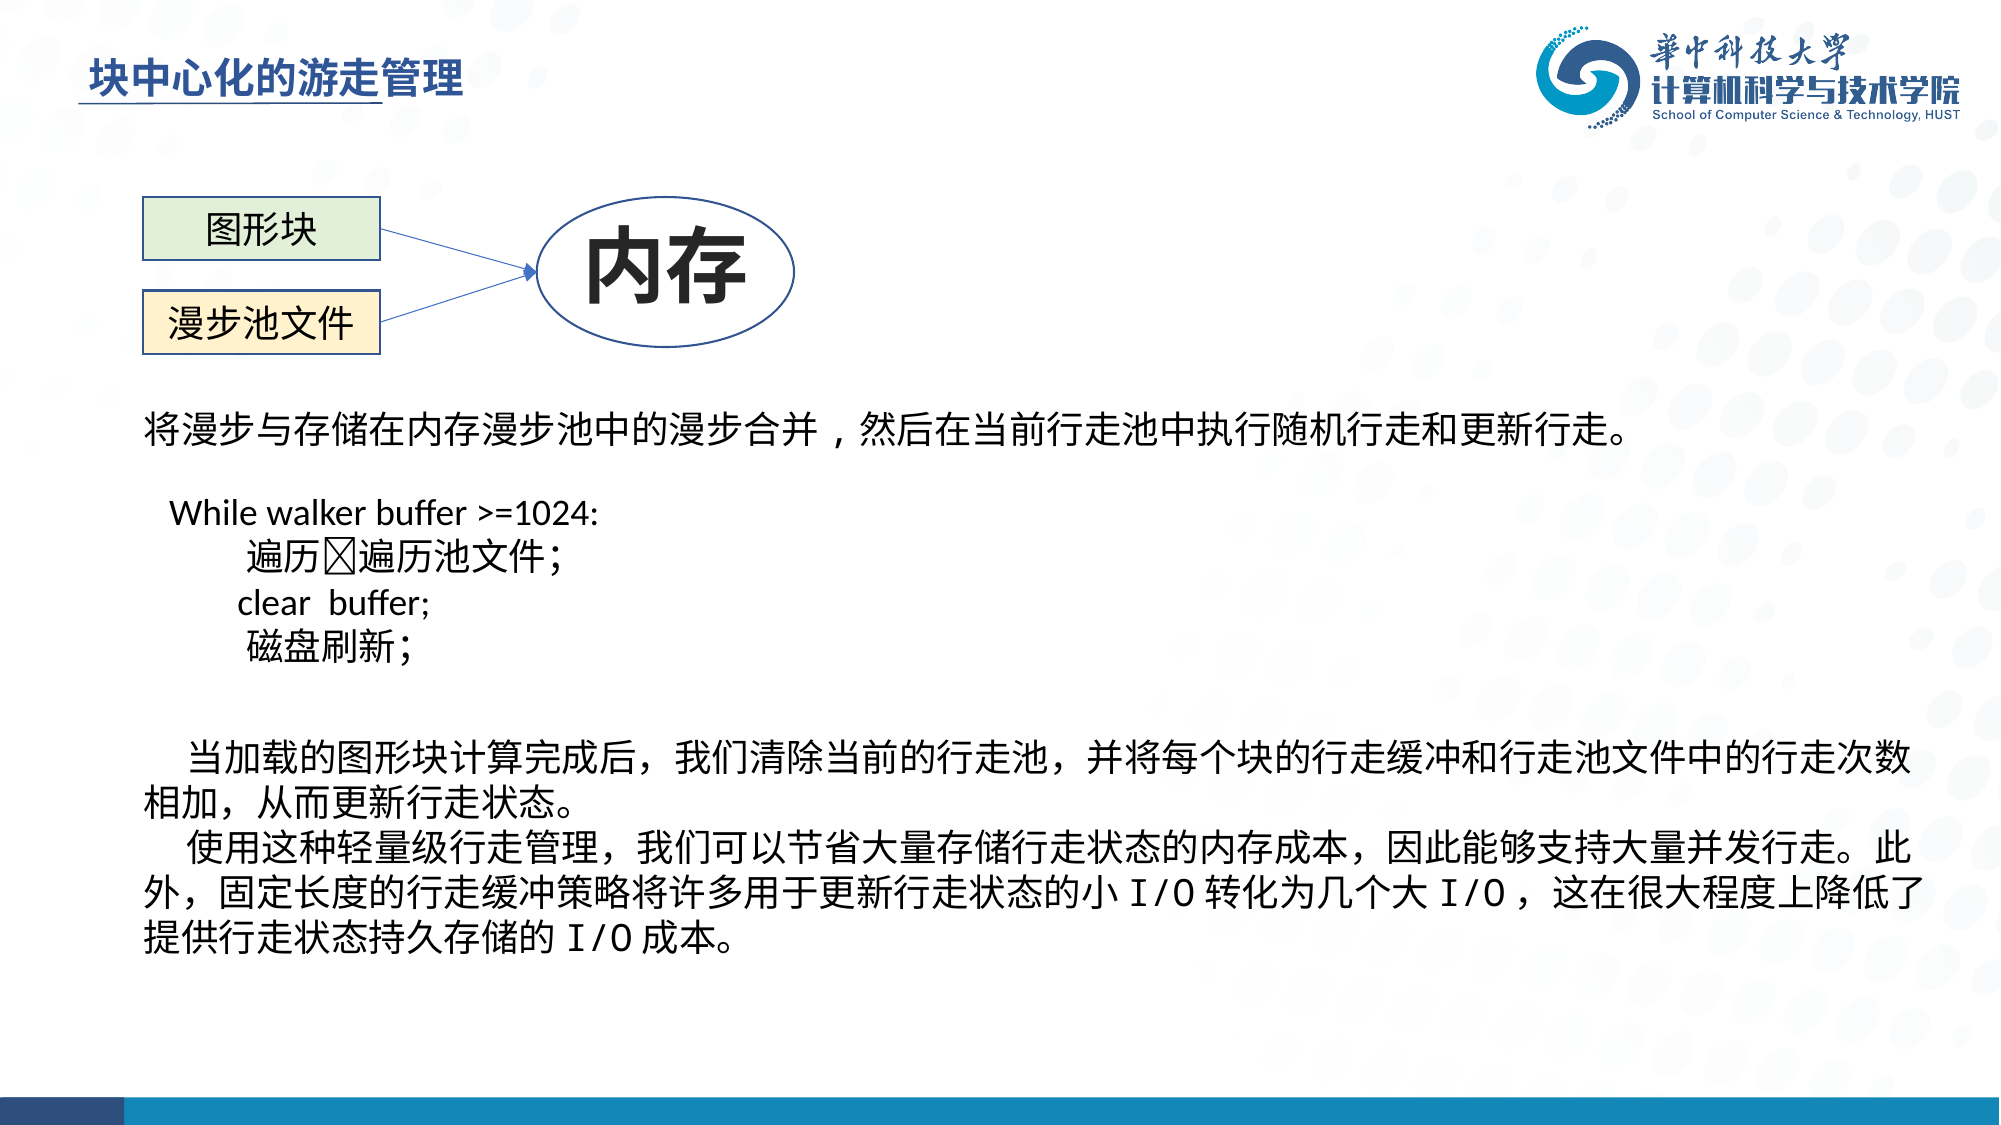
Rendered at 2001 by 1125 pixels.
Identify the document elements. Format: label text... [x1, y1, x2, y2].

text_box 内存 [785, 242, 796, 302]
text_box 块中心化的游走管理 [73, 19, 480, 110]
text_box 内存 [604, 195, 727, 205]
text_box While walker buffer >=1024: 遍历遍历池文件； clear buffer; 磁盘刷新； [154, 480, 640, 676]
picture [1536, 26, 1960, 130]
text_box 内存 [546, 205, 785, 321]
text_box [380, 228, 537, 272]
text_box 图形块 [142, 196, 381, 261]
text_box 将漫步与存储在内存漫步池中的漫步合并,然后在当前行走池中执行随机行走和更新行走。 [128, 398, 1723, 458]
text_box 内存 [537, 242, 546, 302]
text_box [380, 272, 537, 323]
text_box 内存 [566, 321, 765, 349]
text_box 当加载的图形块计算完成后，我们清除当前的行走池，并将每个块的行走缓冲和行走池文件中的行走次数相加，从而更新行走状态。 使用这种轻量级行走管理，我们可以节省大量存储行走状态的内存成本，因此能够支持大量并发行走。此外，固定长度的行走缓冲策略将许多用于更新行走状态的小I/O转化为几个大I/O，这在很大程度上降低了提供行走状态持久存储的I/O成本。 [128, 726, 1946, 967]
text_box 漫步池文件 [142, 289, 381, 355]
picture [1536, 26, 1579, 64]
